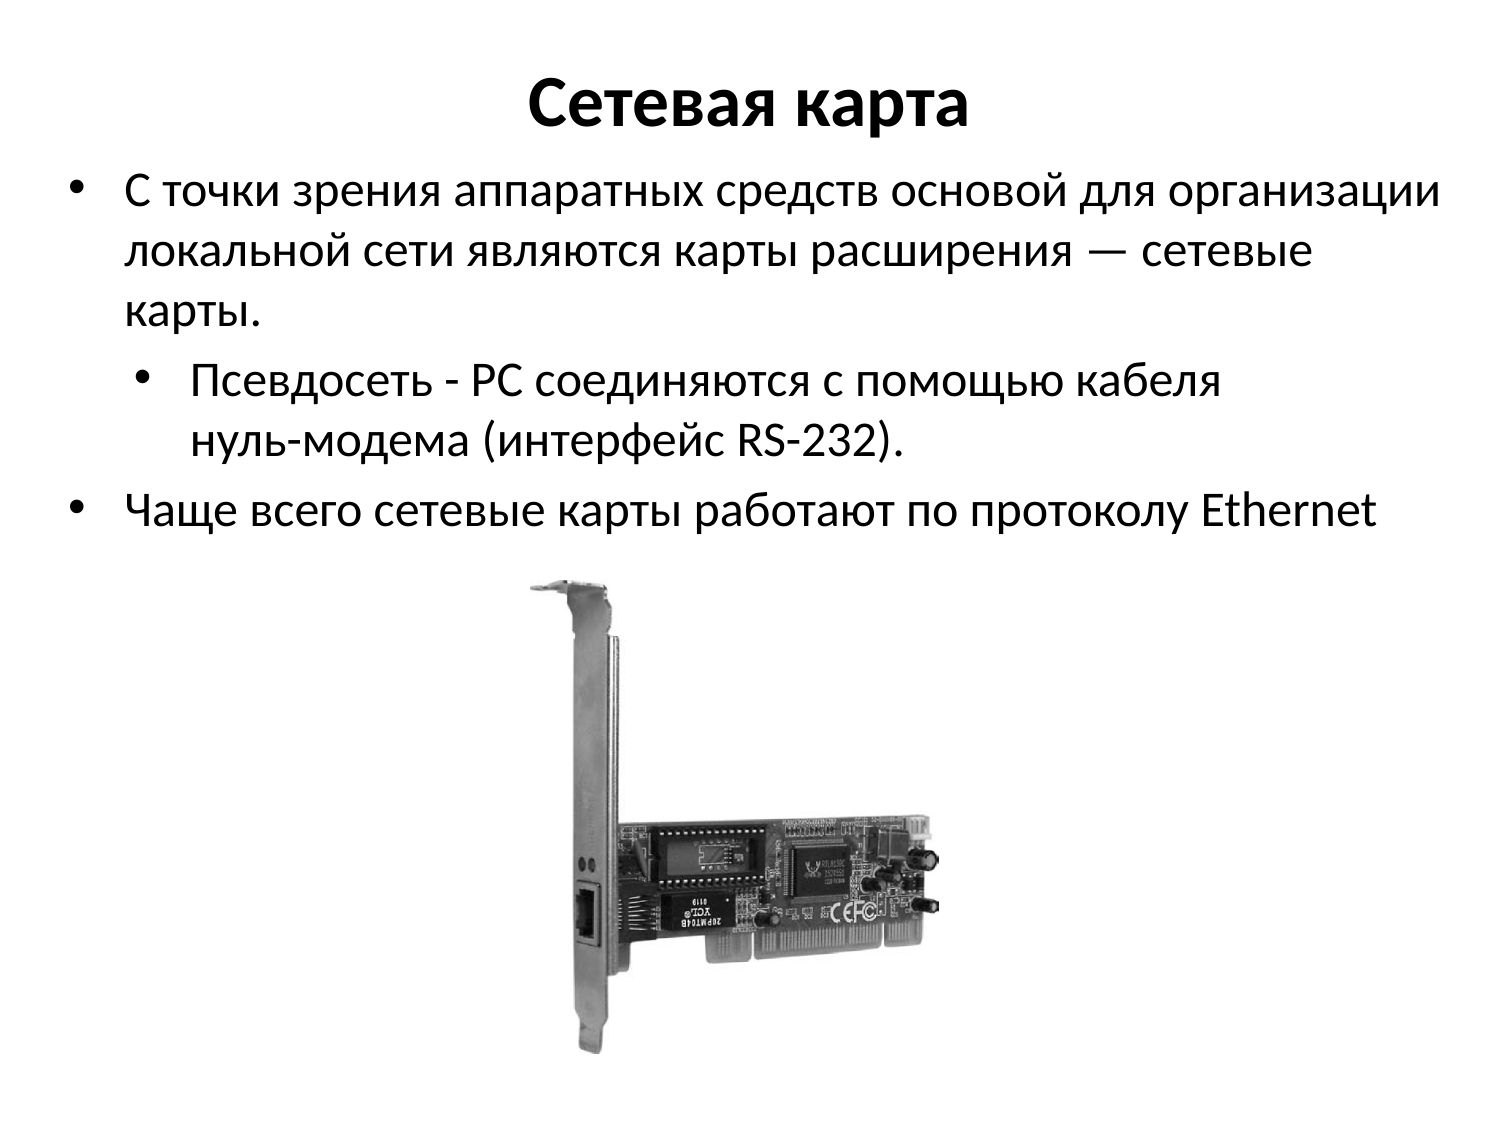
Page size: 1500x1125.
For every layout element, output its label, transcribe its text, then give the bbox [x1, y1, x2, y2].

list С точки зрения аппаратных средств основой для организации локальной сети являются карты расширения — сетевые карты. Псевдосеть - PC соединяются с помощью кабеля нуль-модема (интерфейс RS-232). Чаще всего сетевые карты работают по протоколу Ethernet [53, 149, 1471, 1059]
picture [525, 579, 956, 1055]
title Сетевая карта [75, 45, 1425, 149]
